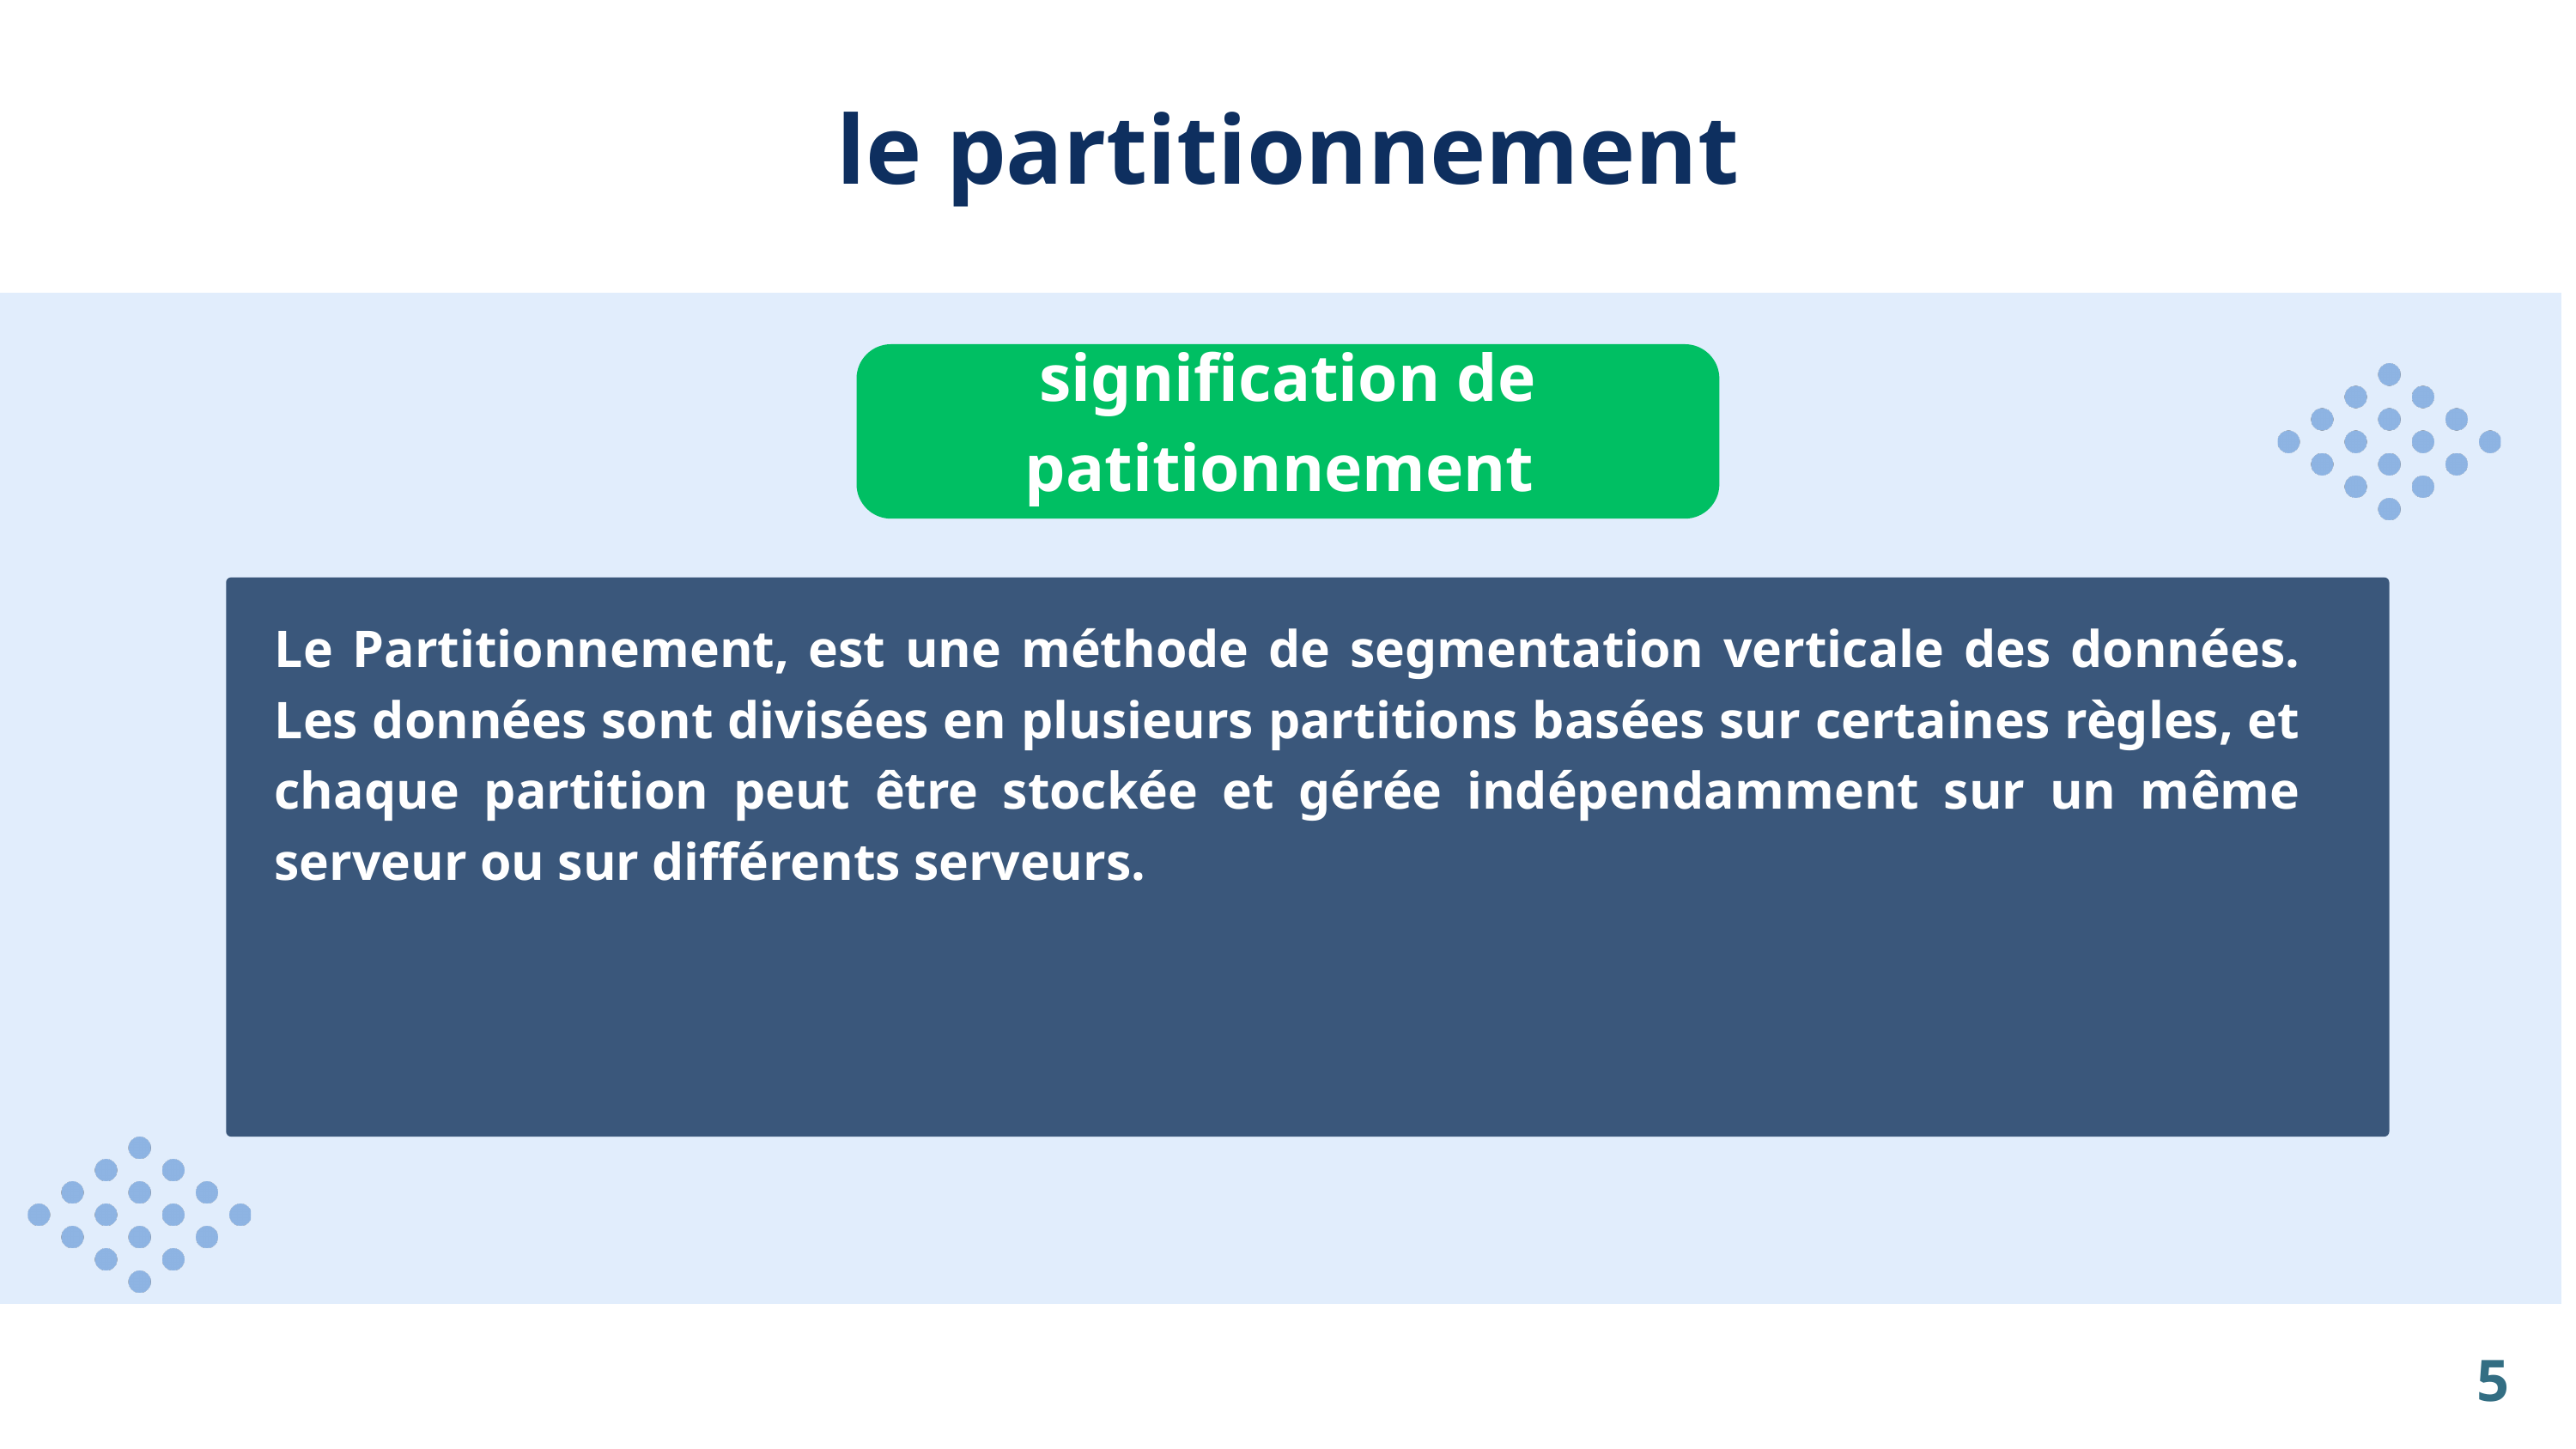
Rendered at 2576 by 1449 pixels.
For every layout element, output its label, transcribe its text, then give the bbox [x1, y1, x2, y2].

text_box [856, 343, 1720, 519]
text_box le partitionnement [732, 82, 1844, 289]
text_box [222, 580, 2395, 1144]
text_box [0, 293, 2562, 1304]
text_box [226, 577, 2390, 1137]
slide_number 5 [2221, 1357, 2523, 1410]
